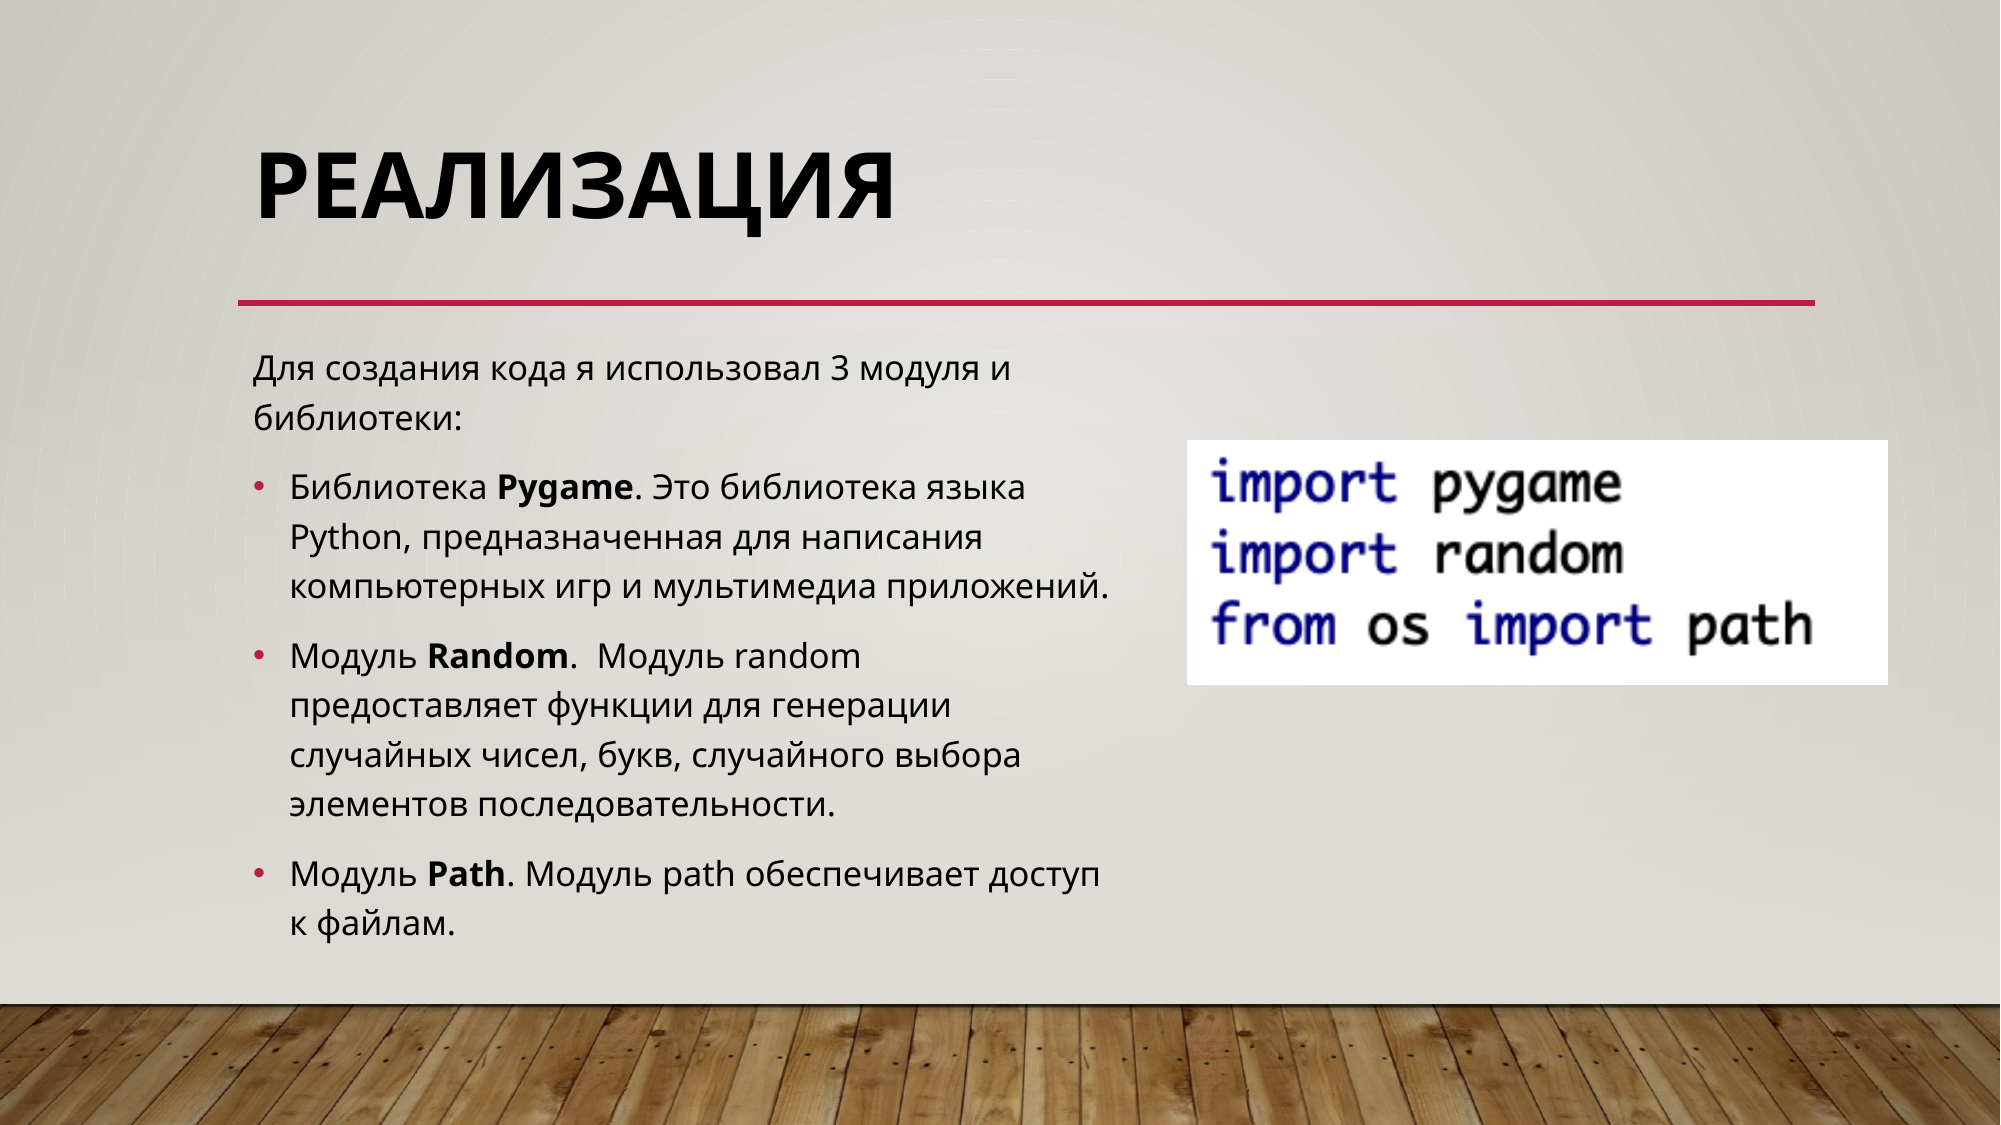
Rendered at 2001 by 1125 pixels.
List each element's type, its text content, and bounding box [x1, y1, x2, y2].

picture [0, 1004, 2000, 1125]
title реализация [238, 131, 1814, 305]
list Для создания кода я использовал 3 модуля и библиотеки: Библиотека Pygame. Это библиотека языка Python, предназначенная для написания компьютерных игр и мультимедиа приложений. Модуль Random. Модуль random предоставляет функции для генерации случайных чисел, букв, случайного выбора элементов последовательности. Модуль Path. Модуль path обеспечивает доступ к файлам. [238, 330, 1130, 972]
picture [1187, 440, 1888, 685]
